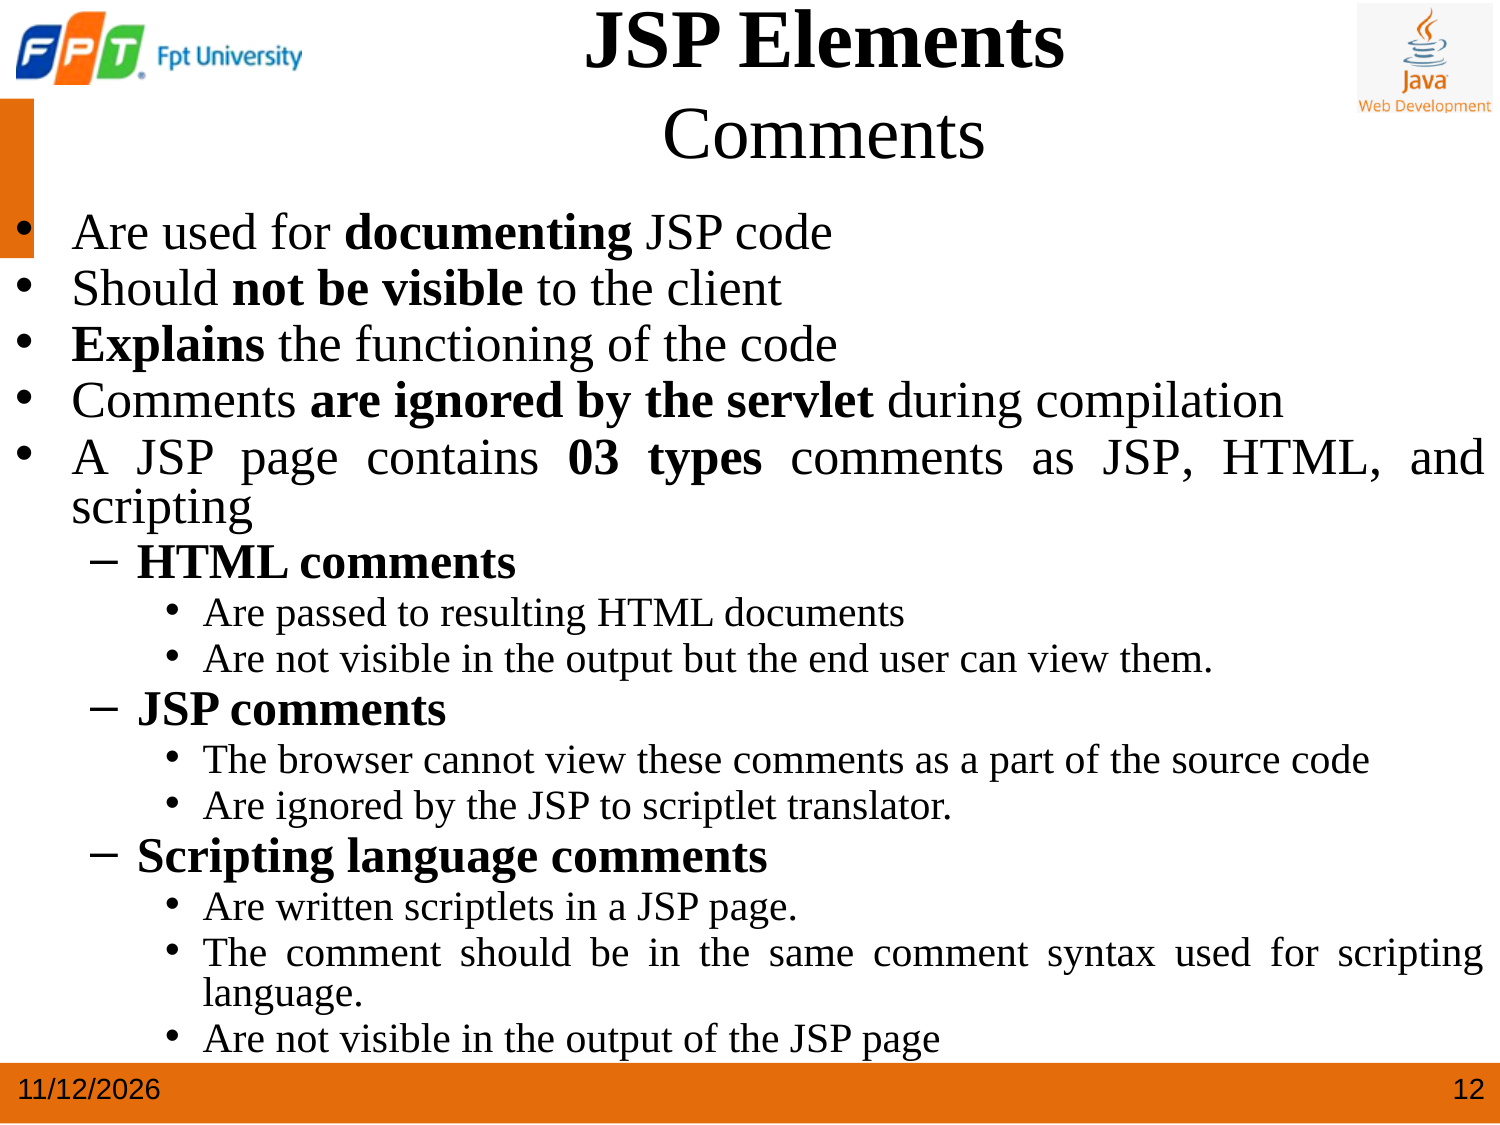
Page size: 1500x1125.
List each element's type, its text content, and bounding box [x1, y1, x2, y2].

slide_number 12 [1050, 1063, 1500, 1124]
title JSP Elements Comments [150, 0, 1500, 158]
picture [16, 11, 150, 85]
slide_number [2, 1063, 231, 1123]
list Are used for documenting JSP code Should not be visible to the client Explains the functioning of the code Comments are ignored by the servlet during compilation A JSP page contains 03 types comments as JSP, HTML, and scripting HTML comments Are passed to resulting HTML documents Are not visible in the output but the end user can view them. JSP comments The browser cannot view these comments as a part of the source code Are ignored by the JSP to scriptlet translator. Scripting language comments Are written scriptlets in a JSP page. The comment should be in the same comment syntax used for scripting language. Are not visible in the output of the JSP page [0, 201, 1500, 1075]
